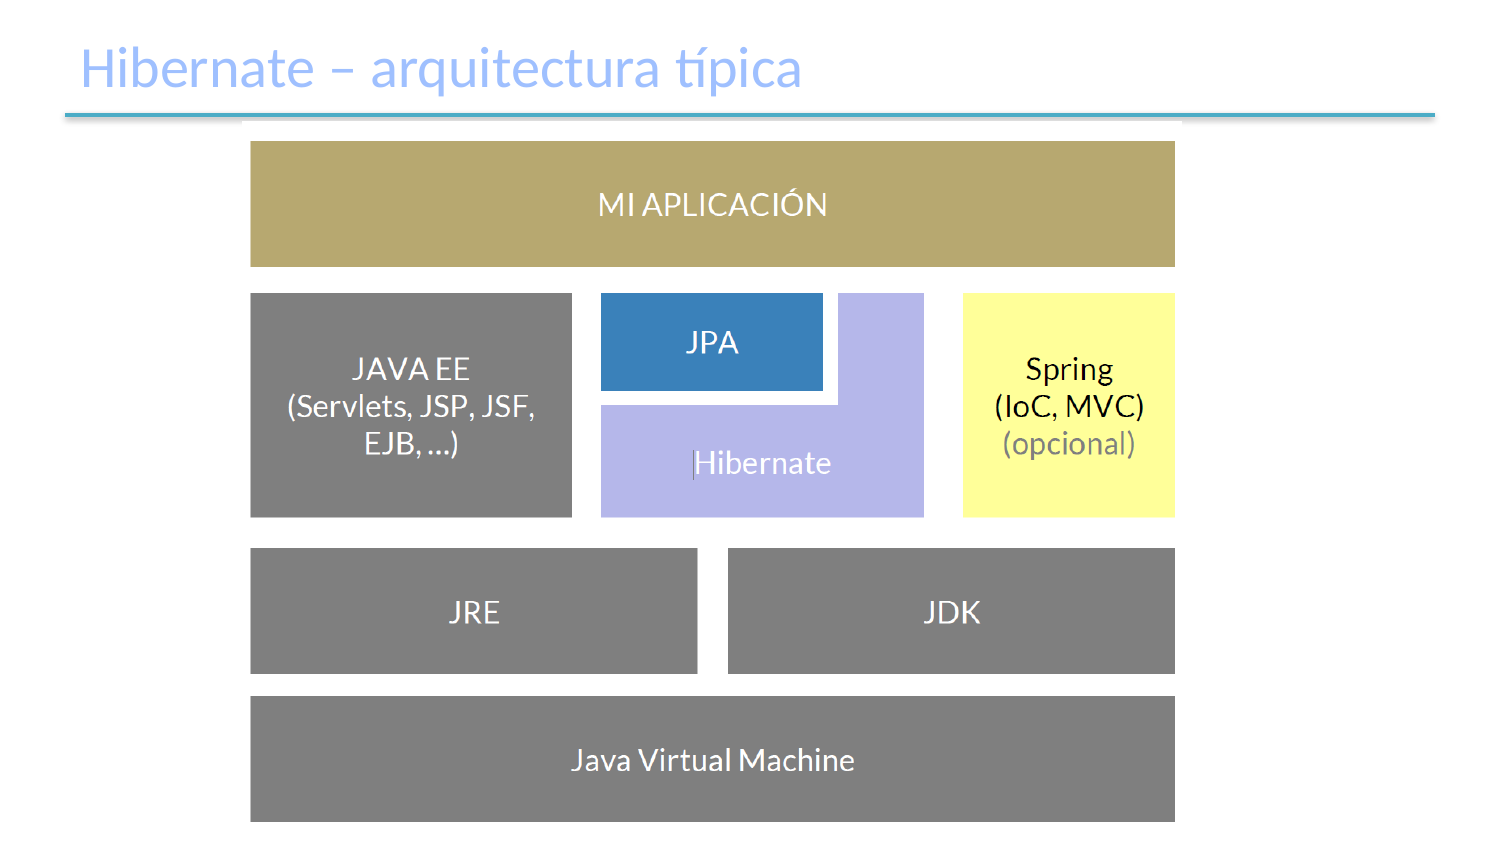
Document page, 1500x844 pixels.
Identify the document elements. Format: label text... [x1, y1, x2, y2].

title Hibernate – arquitectura típica [64, 20, 1437, 109]
picture [241, 120, 1183, 831]
